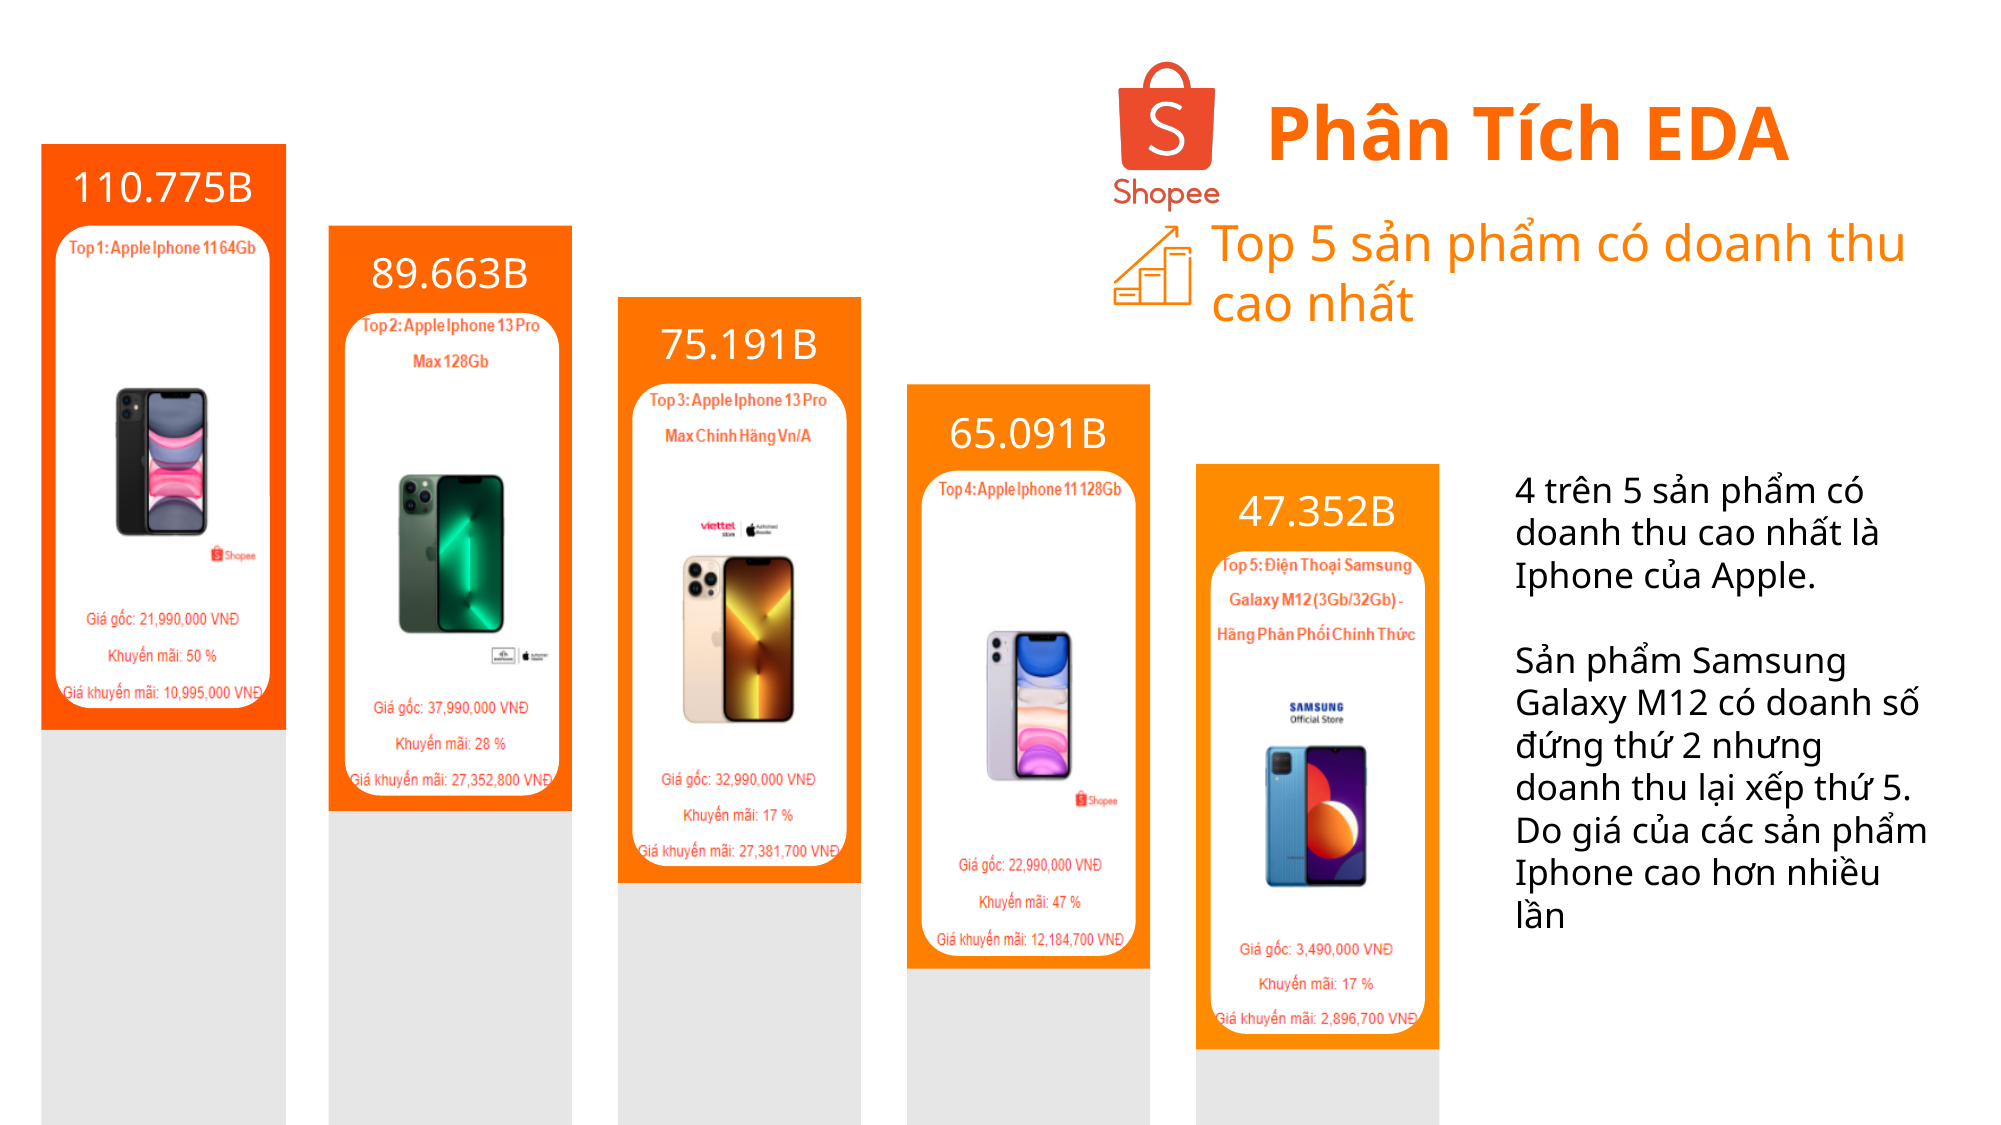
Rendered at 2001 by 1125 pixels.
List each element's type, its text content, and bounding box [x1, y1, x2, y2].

text_box [907, 458, 1151, 968]
text_box 75.191B [617, 317, 861, 369]
text_box 65.091B [907, 406, 1151, 458]
text_box [328, 225, 572, 245]
text_box 89.663B [328, 245, 572, 298]
text_box [617, 297, 861, 317]
text_box [1196, 1049, 1440, 1125]
picture [921, 470, 1136, 957]
text_box [1196, 536, 1440, 1049]
text_box [617, 883, 861, 1125]
text_box [41, 144, 287, 730]
picture [55, 225, 270, 709]
text_box [907, 384, 1151, 406]
text_box [907, 968, 1151, 1125]
picture [1113, 60, 1220, 212]
text_box [328, 298, 572, 811]
picture [1210, 551, 1426, 1035]
text_box Top 5 sản phẩm có doanh thu cao nhất [1196, 245, 1966, 298]
text_box 4 trên 5 sản phẩm có doanh thu cao nhất là Iphone của Apple. Sản phẩm Samsung Galaxy M12 có doanh số đứng thứ 2 nhưng doanh thu lại xếp thứ 5. Do giá của các sản phẩm Iphone cao hơn nhiều lần [1499, 483, 1949, 920]
picture [344, 312, 560, 796]
text_box 47.352B [1196, 483, 1440, 536]
text_box [617, 369, 861, 883]
text_box 110.775B [55, 159, 270, 212]
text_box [1113, 225, 1192, 306]
text_box [1196, 463, 1440, 483]
text_box [328, 811, 572, 1125]
text_box [41, 729, 286, 1125]
title Phân Tích EDA [1245, 66, 1821, 206]
picture [632, 383, 847, 867]
